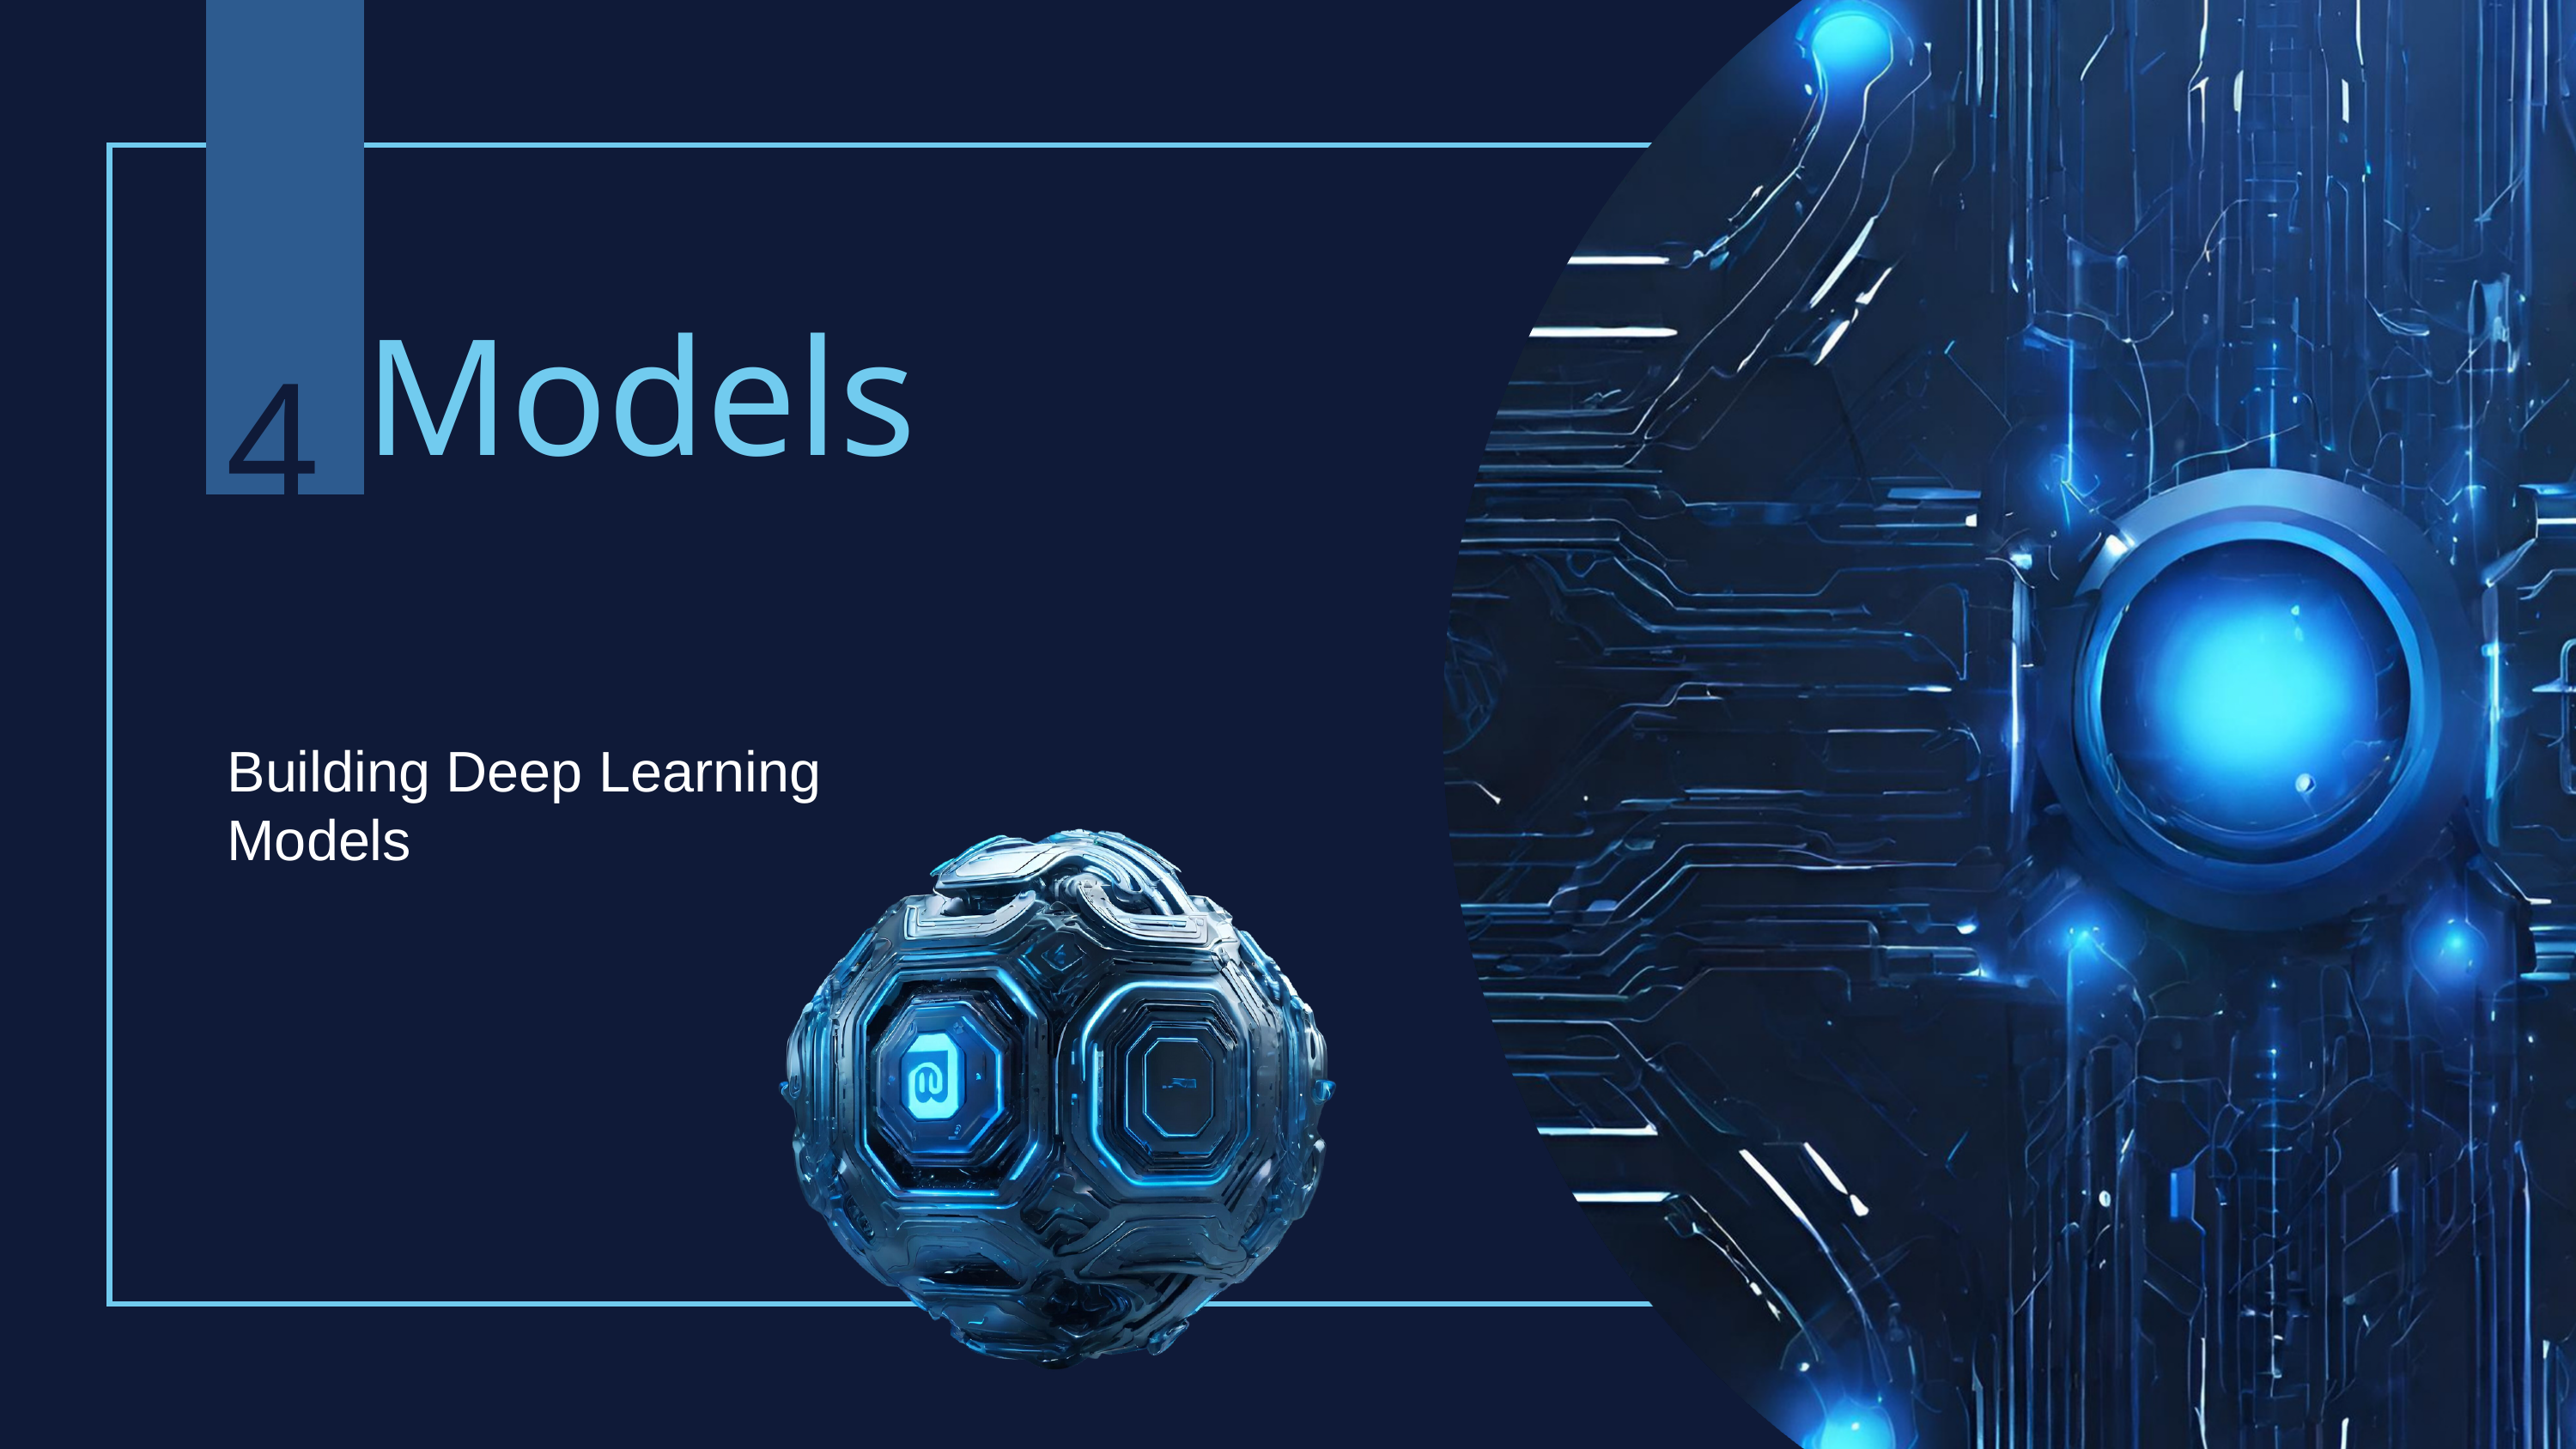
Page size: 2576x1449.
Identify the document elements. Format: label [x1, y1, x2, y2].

text_box [205, 0, 641, 495]
text_box [722, 1313, 1388, 1428]
picture [1442, 0, 2576, 1449]
text_box [109, 118, 1436, 1304]
